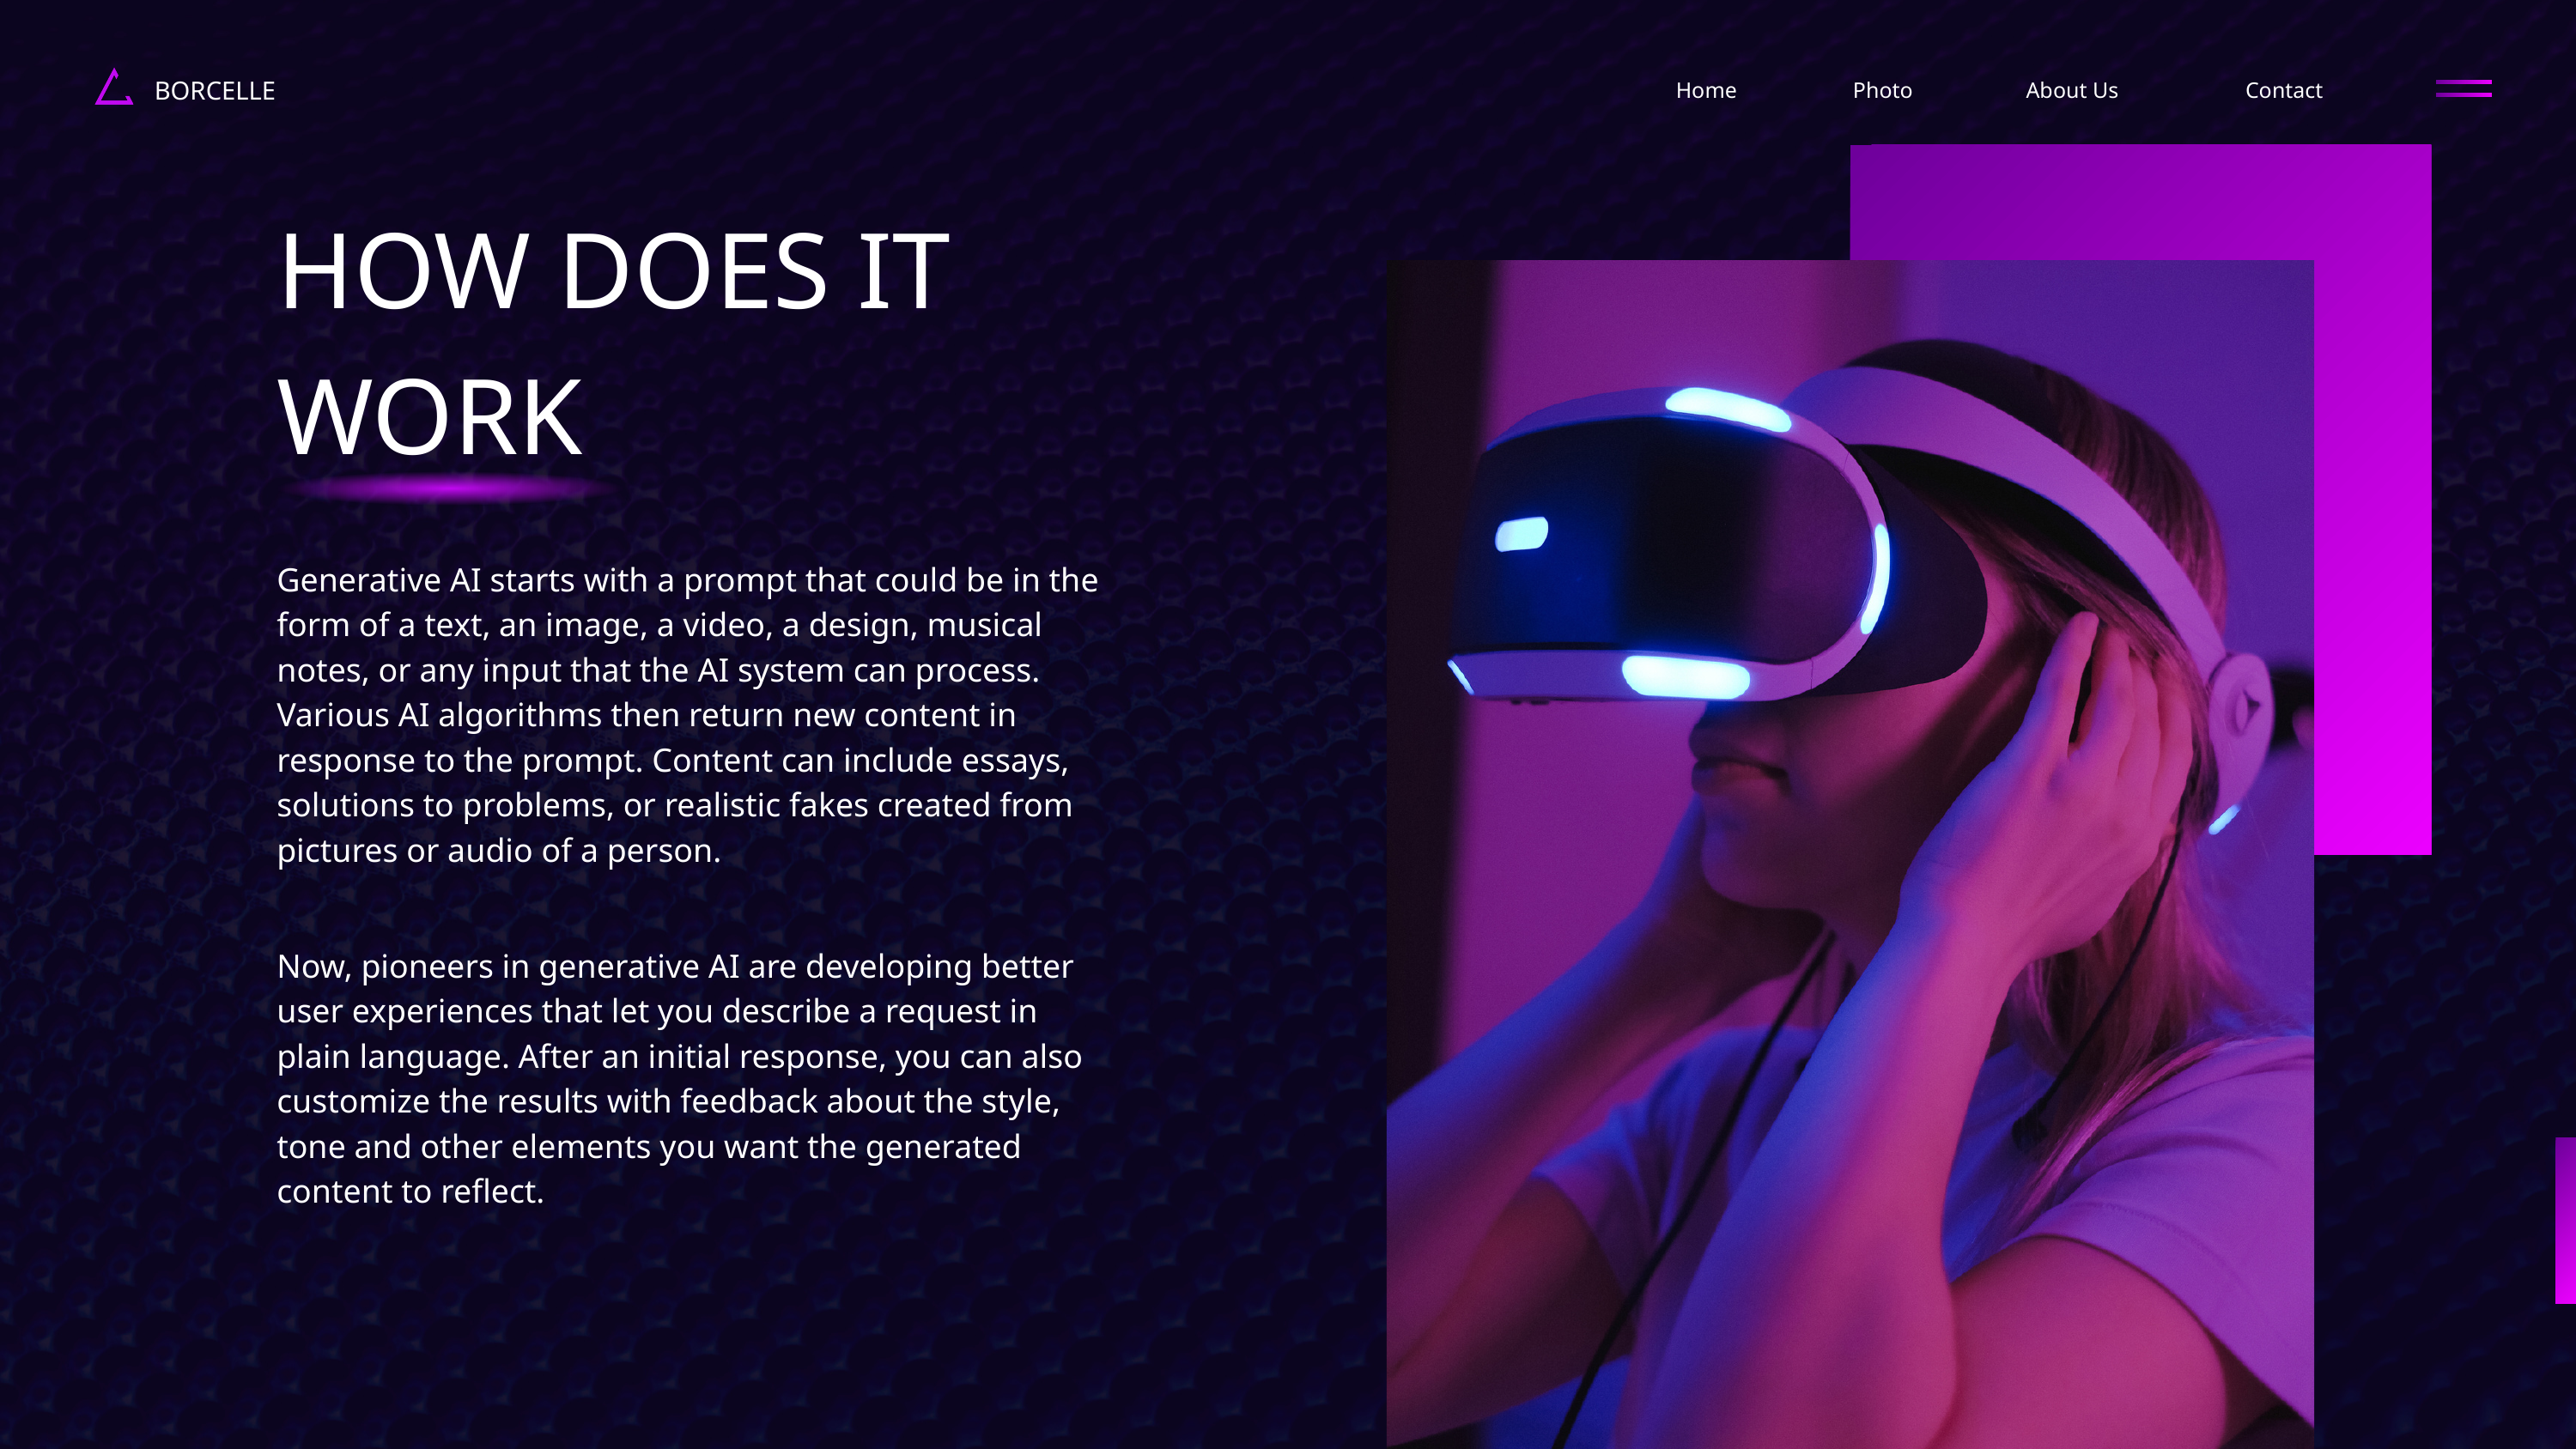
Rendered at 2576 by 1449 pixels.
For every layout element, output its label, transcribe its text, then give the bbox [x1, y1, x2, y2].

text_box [2435, 92, 2493, 97]
text_box Now, pioneers in generative AI are developing better user experiences that let you describe a request in plain language. After an initial response, you can also customize the results with feedback about the style, tone and other elements you want the generated content to reflect. [276, 939, 1118, 1210]
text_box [1850, 144, 2432, 855]
text_box [94, 67, 134, 105]
text_box Photo [1852, 72, 1957, 103]
text_box [276, 471, 625, 506]
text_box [2435, 79, 2493, 84]
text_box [2555, 1137, 2576, 1304]
text_box HOW DOES IT WORK [276, 183, 1165, 476]
text_box Home [1675, 72, 1790, 103]
text_box Generative AI starts with a prompt that could be in the form of a text, an image, a video, a design, musical notes, or any input that the AI system can process. Various AI algorithms then return new content in response to the prompt. Content can include essays, solutions to problems, or realistic fakes created from pictures or audio of a person. [276, 553, 1118, 899]
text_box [1386, 260, 2315, 1449]
text_box Contact [2245, 72, 2384, 103]
text_box [0, 0, 2576, 1449]
text_box About Us [2026, 72, 2176, 103]
text_box BORCELLE [154, 70, 350, 106]
